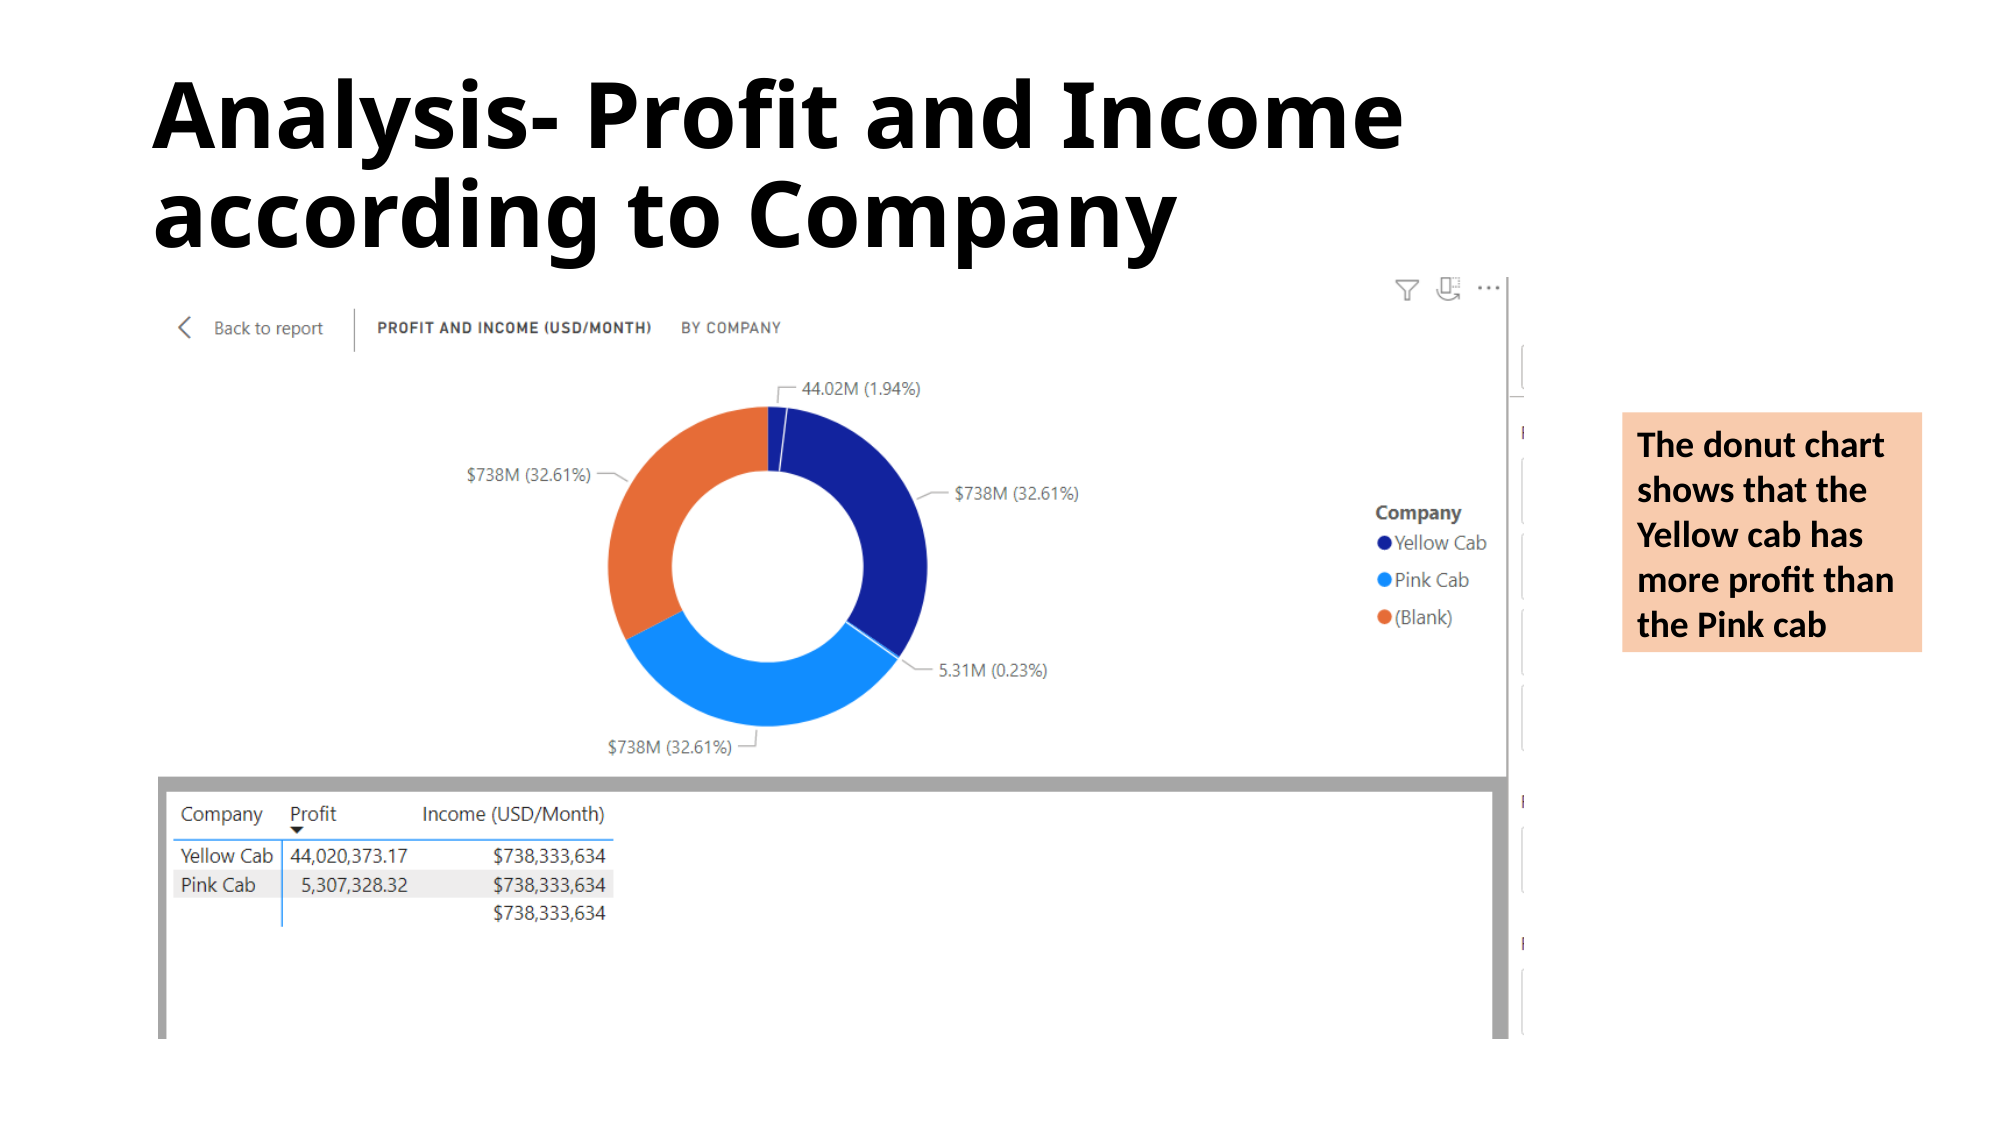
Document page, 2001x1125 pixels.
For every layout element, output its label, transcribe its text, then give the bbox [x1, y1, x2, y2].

text_box The donut chart shows that the Yellow cab has more profit than the Pink cab [1622, 412, 1923, 653]
text_box Analysis- Profit and Income according to Company [137, 59, 1863, 278]
picture [157, 277, 1525, 1039]
